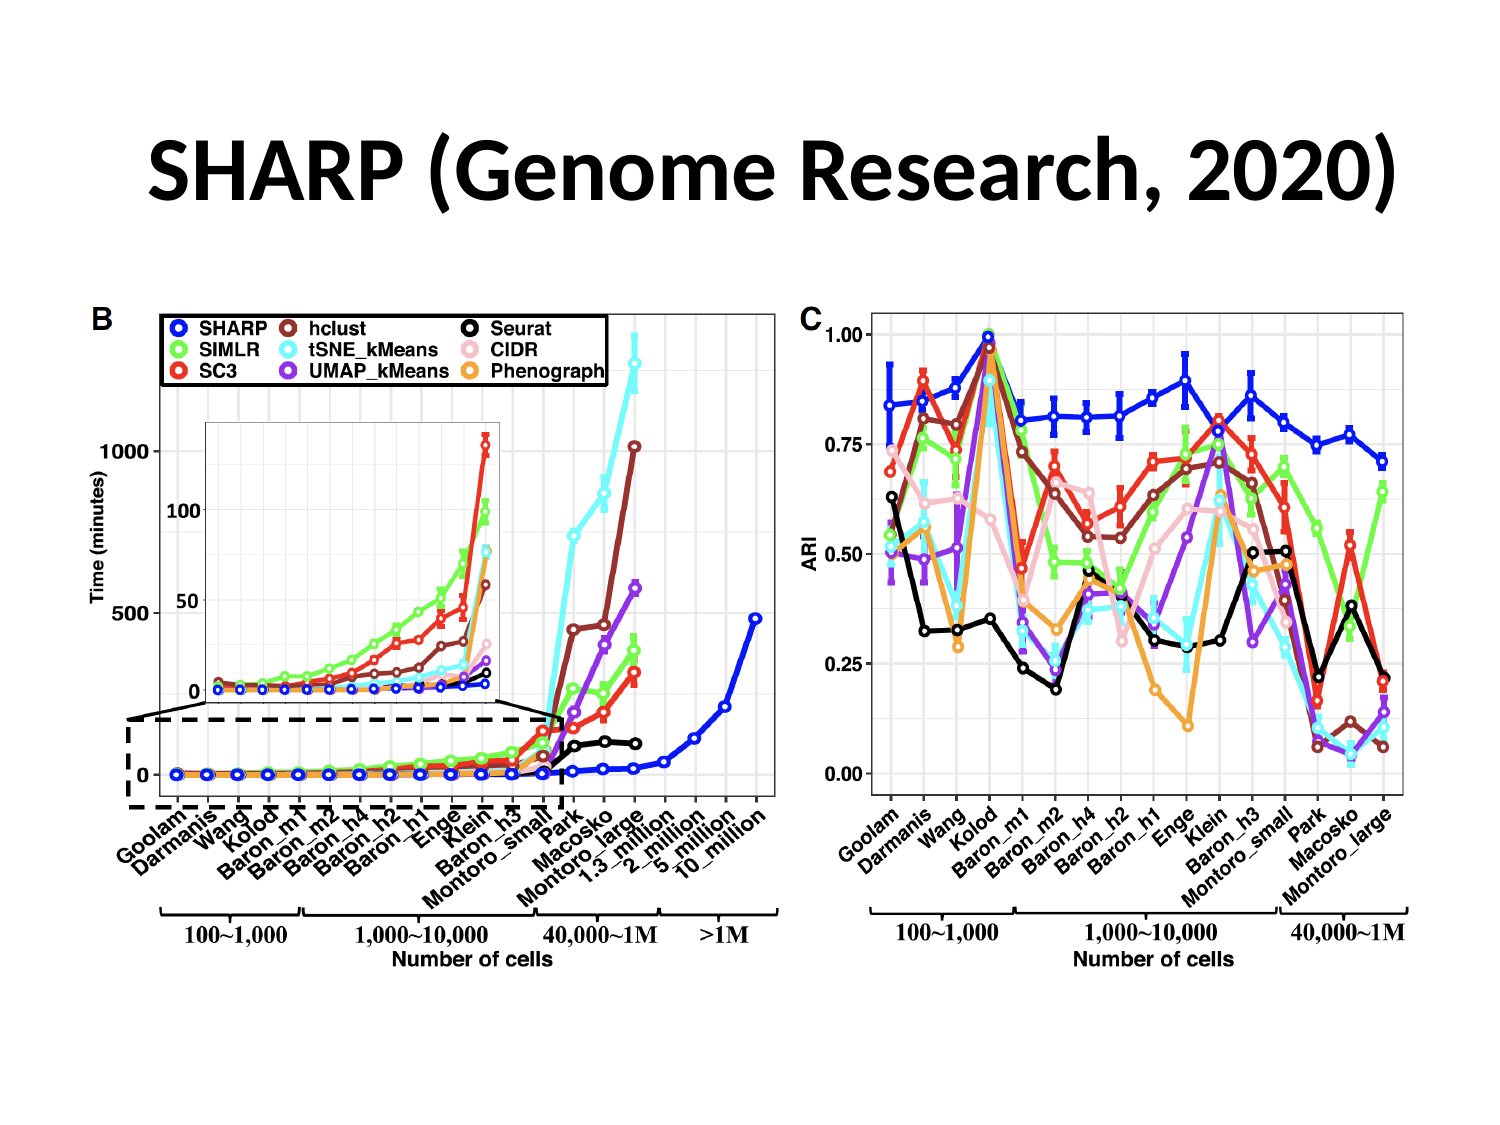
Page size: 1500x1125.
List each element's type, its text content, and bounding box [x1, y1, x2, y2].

text_box SHARP (Genome Research, 2020) [99, 70, 1450, 258]
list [74, 294, 1426, 973]
